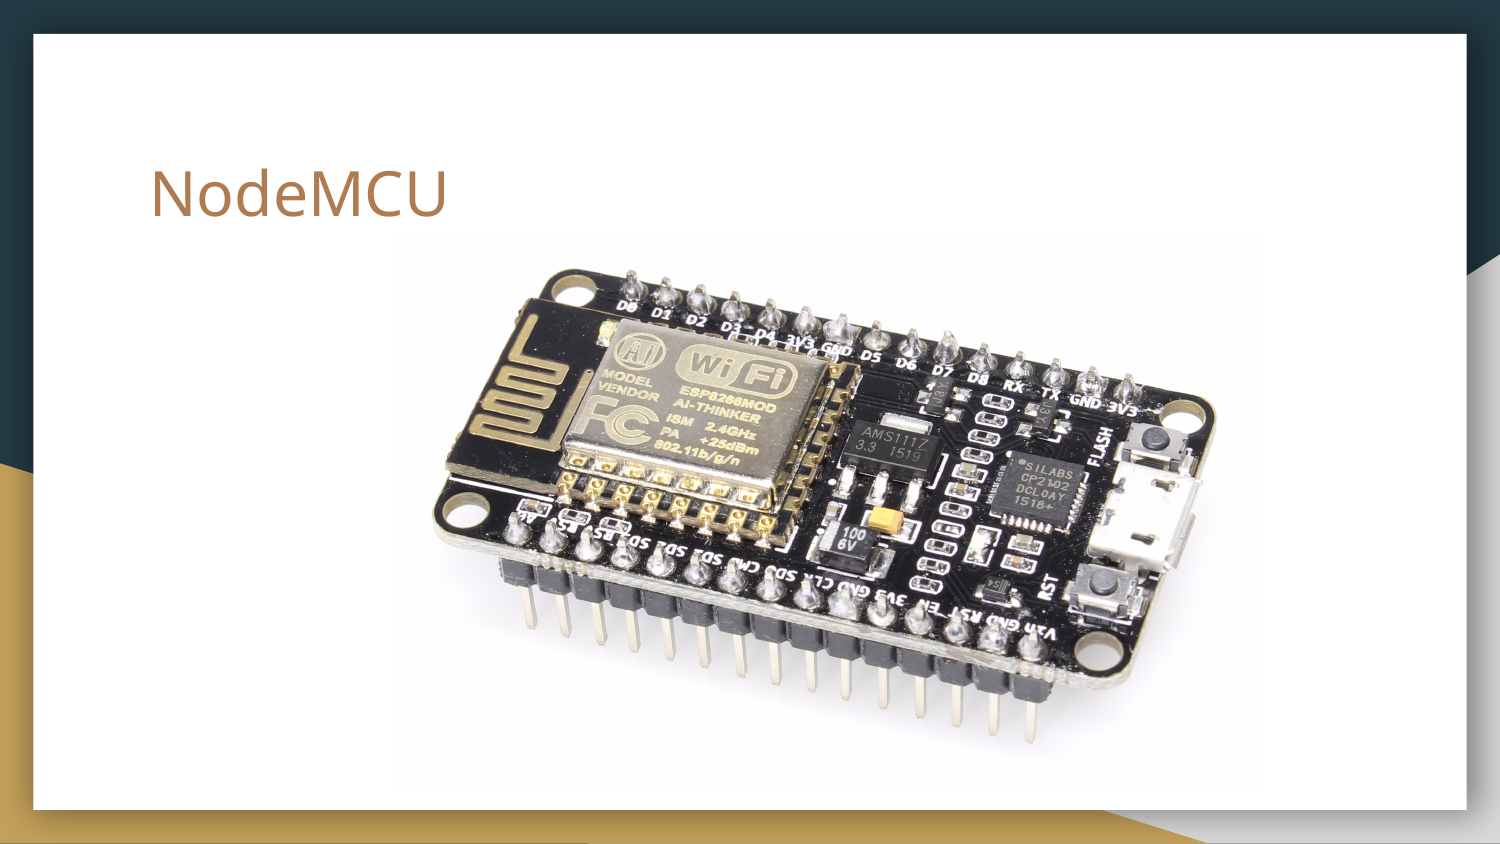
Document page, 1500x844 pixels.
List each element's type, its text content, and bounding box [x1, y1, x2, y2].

picture [392, 235, 1263, 792]
title NodeMCU [134, 138, 1366, 296]
